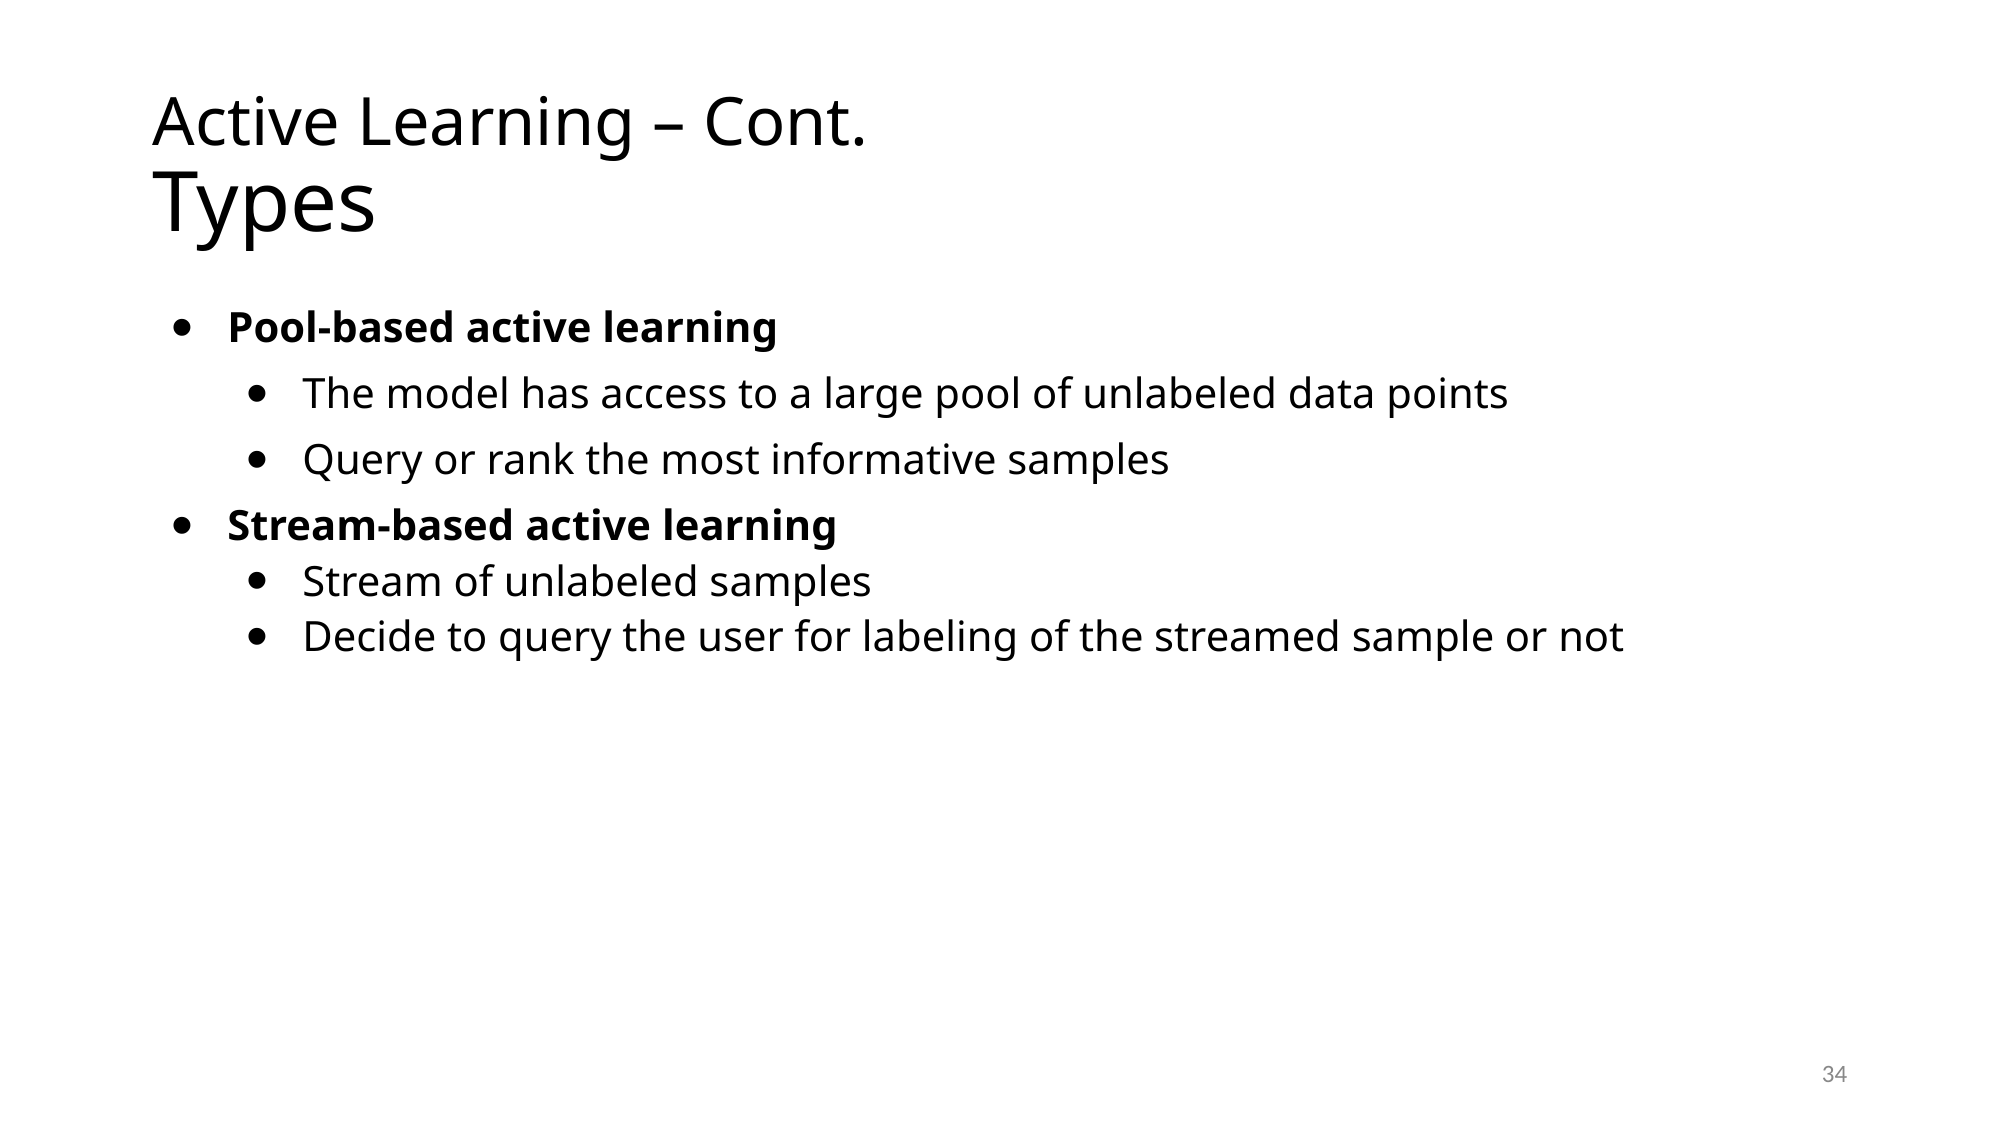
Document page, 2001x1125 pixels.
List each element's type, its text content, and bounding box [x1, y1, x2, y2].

title Active Learning – Cont. Types [137, 59, 1863, 278]
slide_number 34 [1412, 1042, 1863, 1103]
list Pool-based active learning The model has access to a large pool of unlabeled data points Query or rank the most informative samples Stream-based active learning Stream of unlabeled samples Decide to query the user for labeling of the streamed sample or not [137, 299, 1863, 1014]
